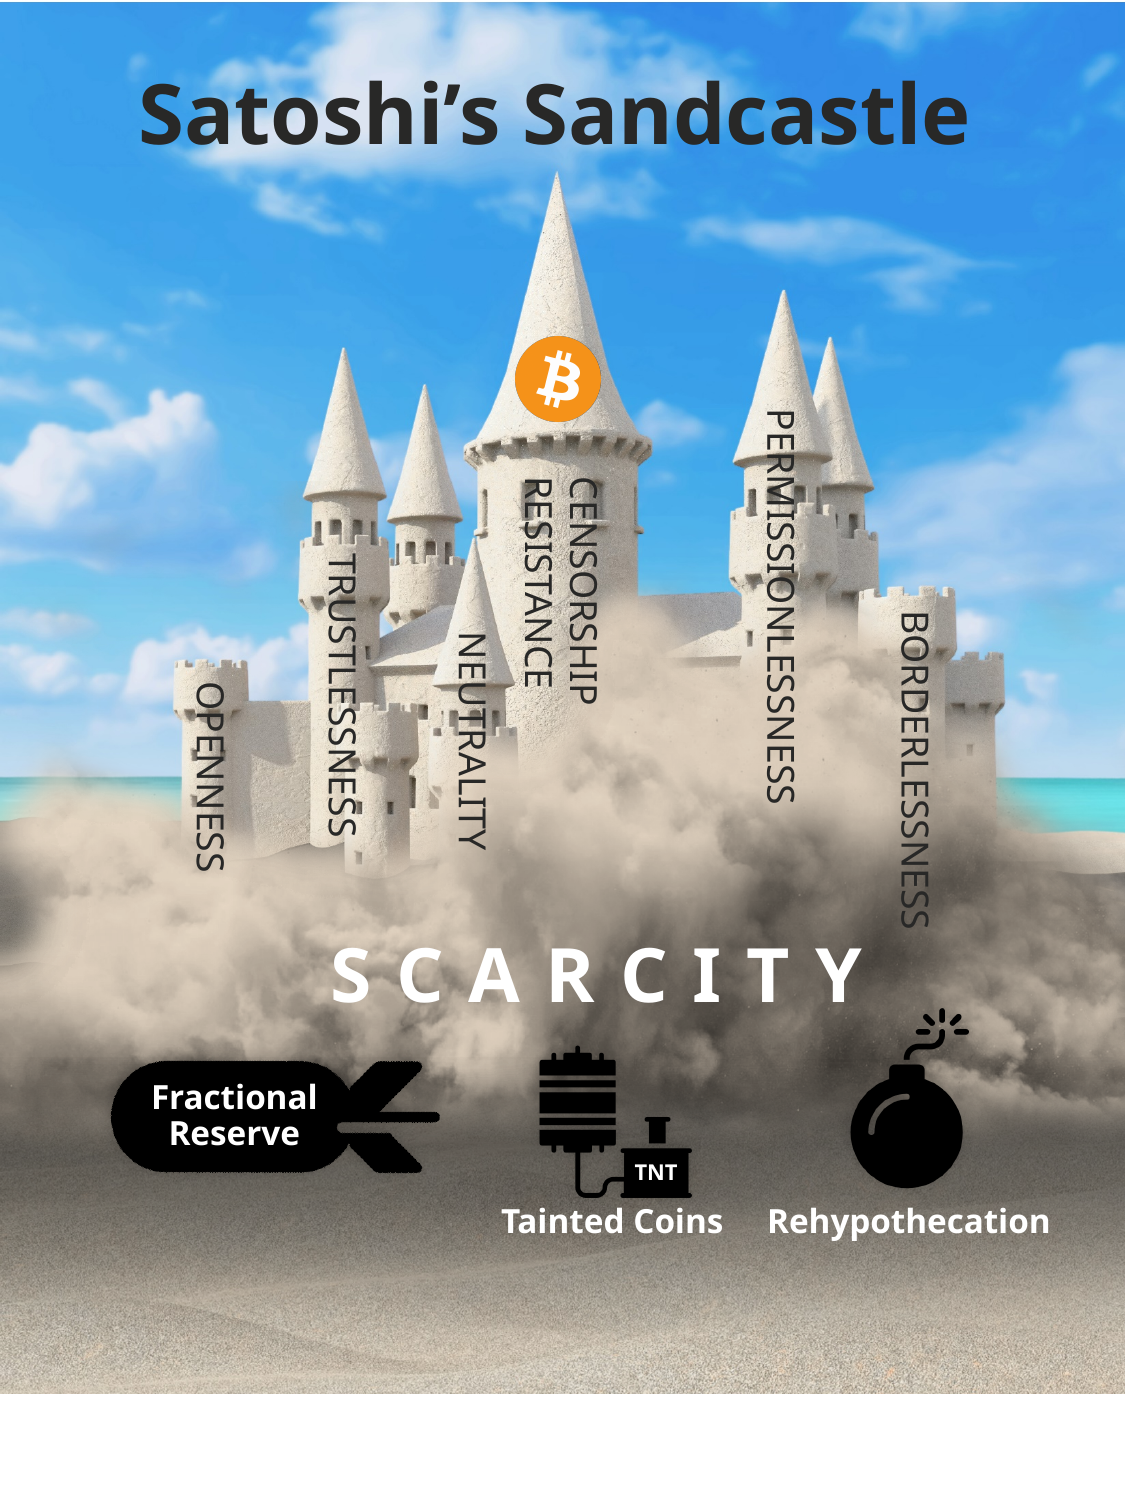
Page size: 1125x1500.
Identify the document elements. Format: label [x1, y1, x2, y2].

text_box [537, 1043, 694, 1200]
picture [0, 0, 1125, 1421]
